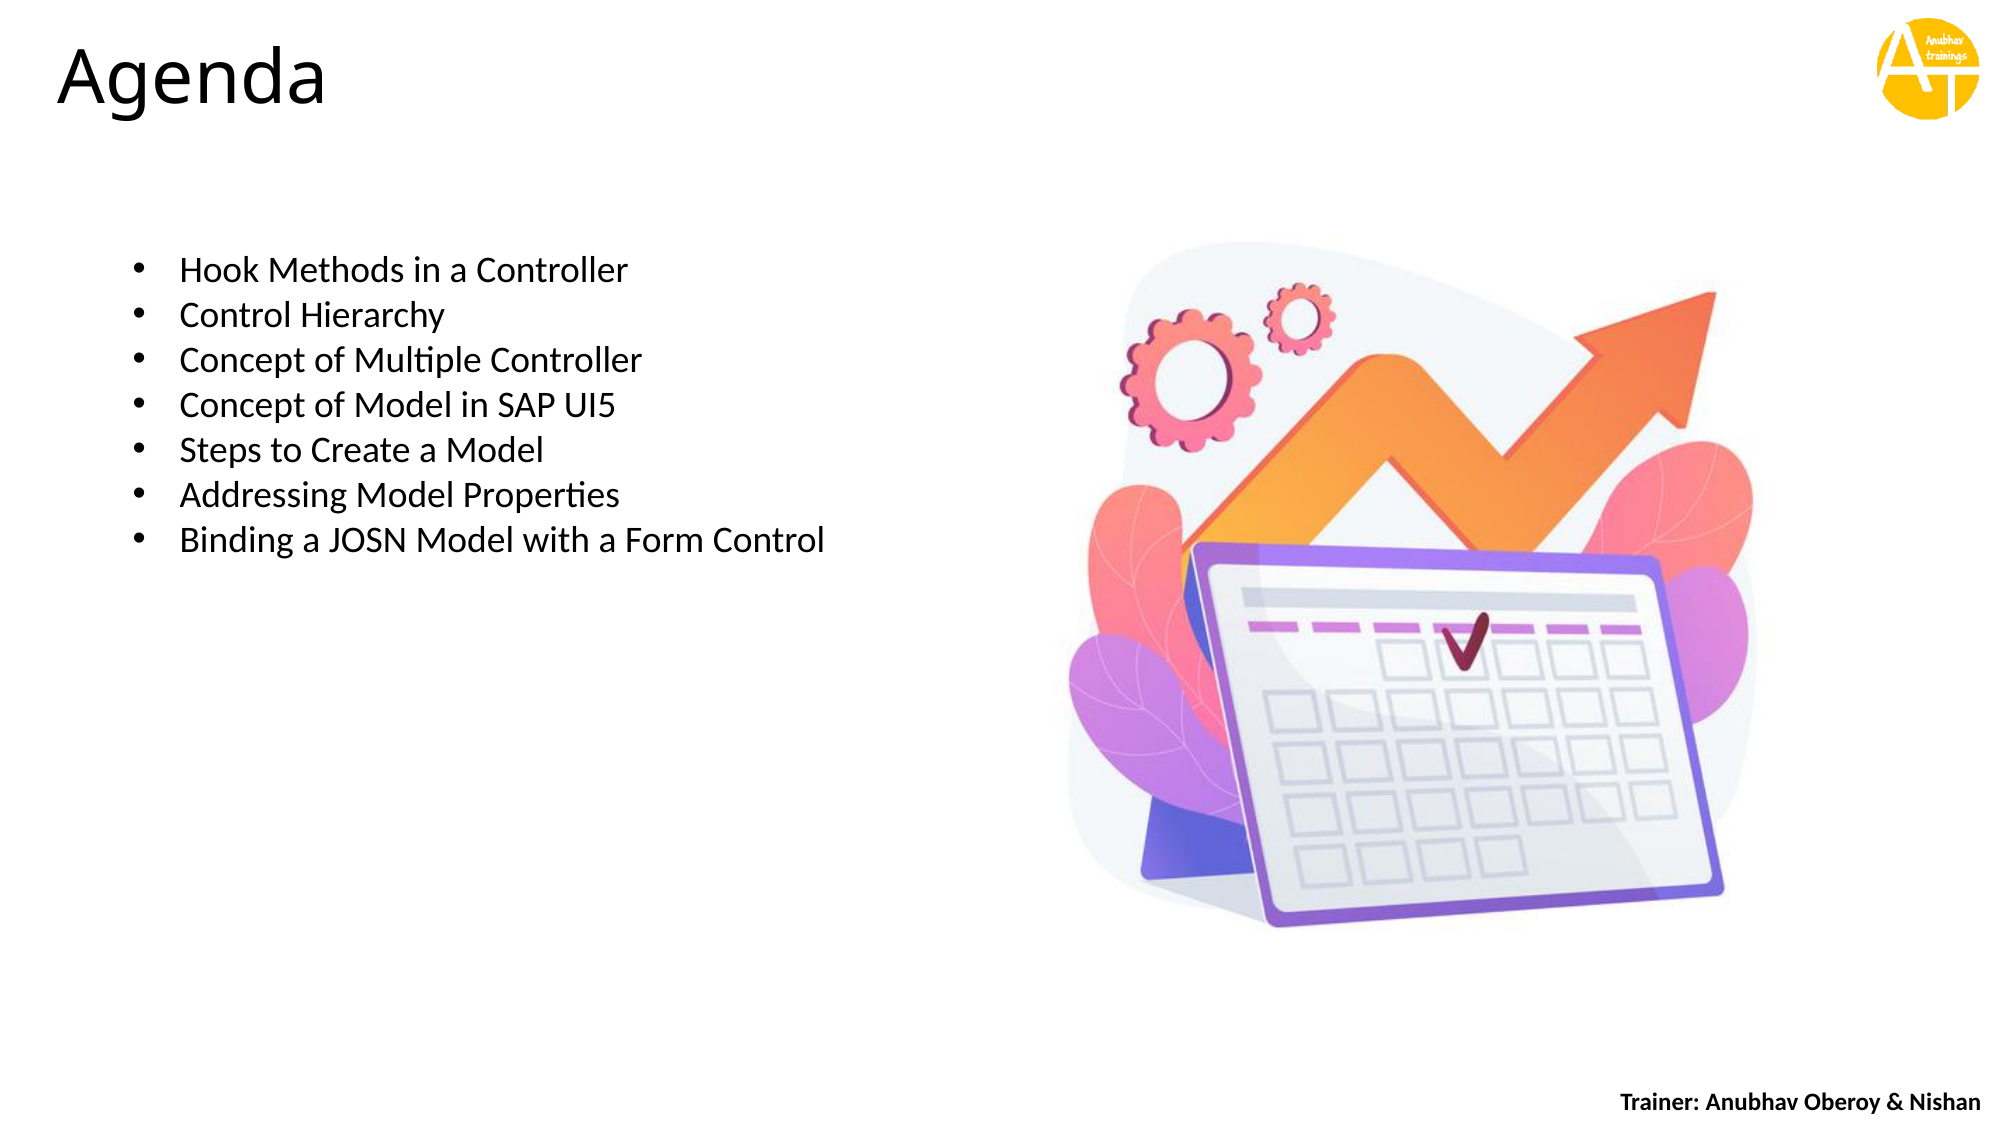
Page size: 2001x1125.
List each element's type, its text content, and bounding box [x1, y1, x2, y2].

footer Trainer: Anubhav Oberoy & Nishan [1568, 1077, 1998, 1123]
picture [988, 11, 1985, 1002]
text_box Agenda [42, 30, 1319, 147]
text_box Hook Methods in a Controller Control Hierarchy Concept of Multiple Controller Concept of Model in SAP UI5 Steps to Create a Model Addressing Model Properties Binding a JOSN Model with a Form Control [42, 147, 988, 568]
